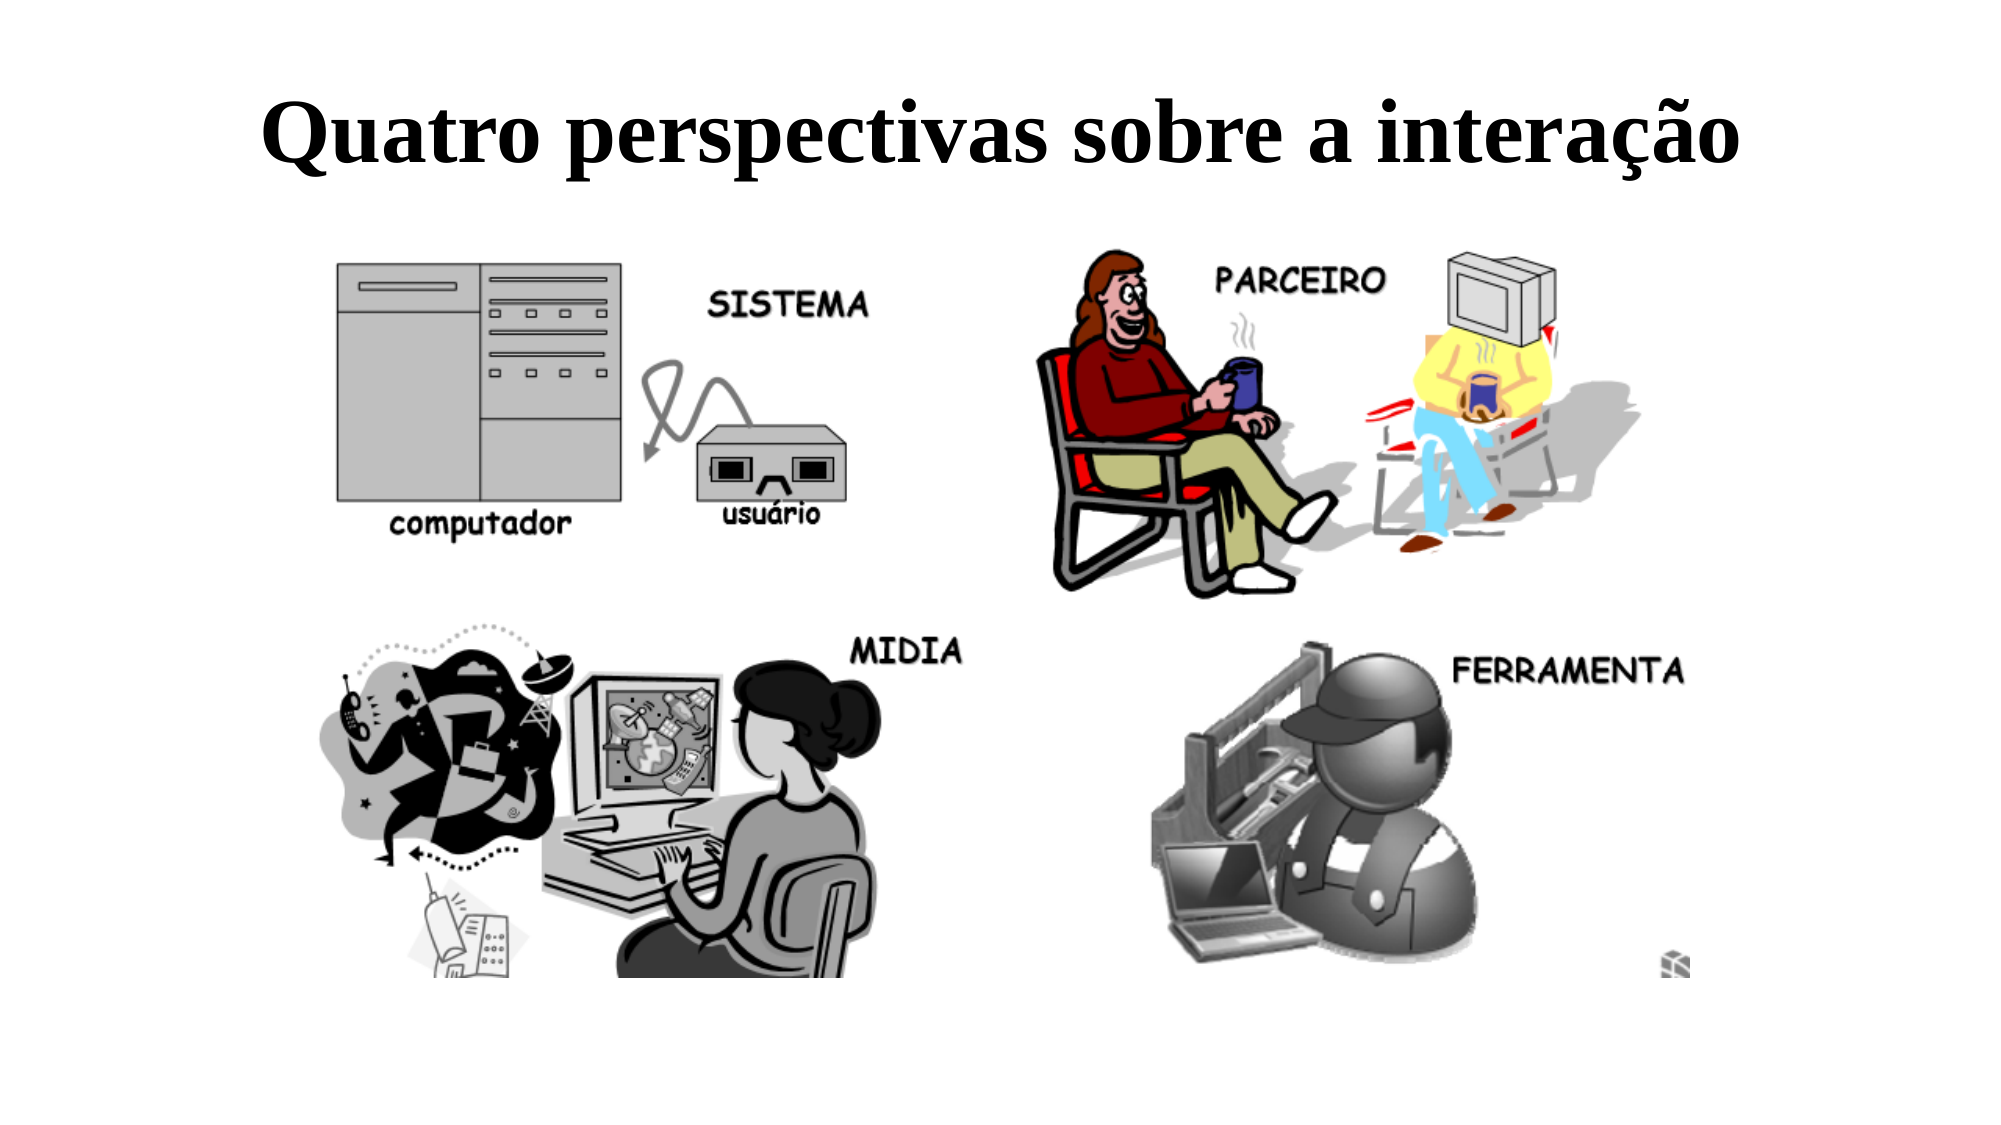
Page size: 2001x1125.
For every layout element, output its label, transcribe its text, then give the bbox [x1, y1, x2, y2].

picture [309, 243, 1691, 979]
title Quatro perspectivas sobre a interação [155, 2, 1850, 249]
